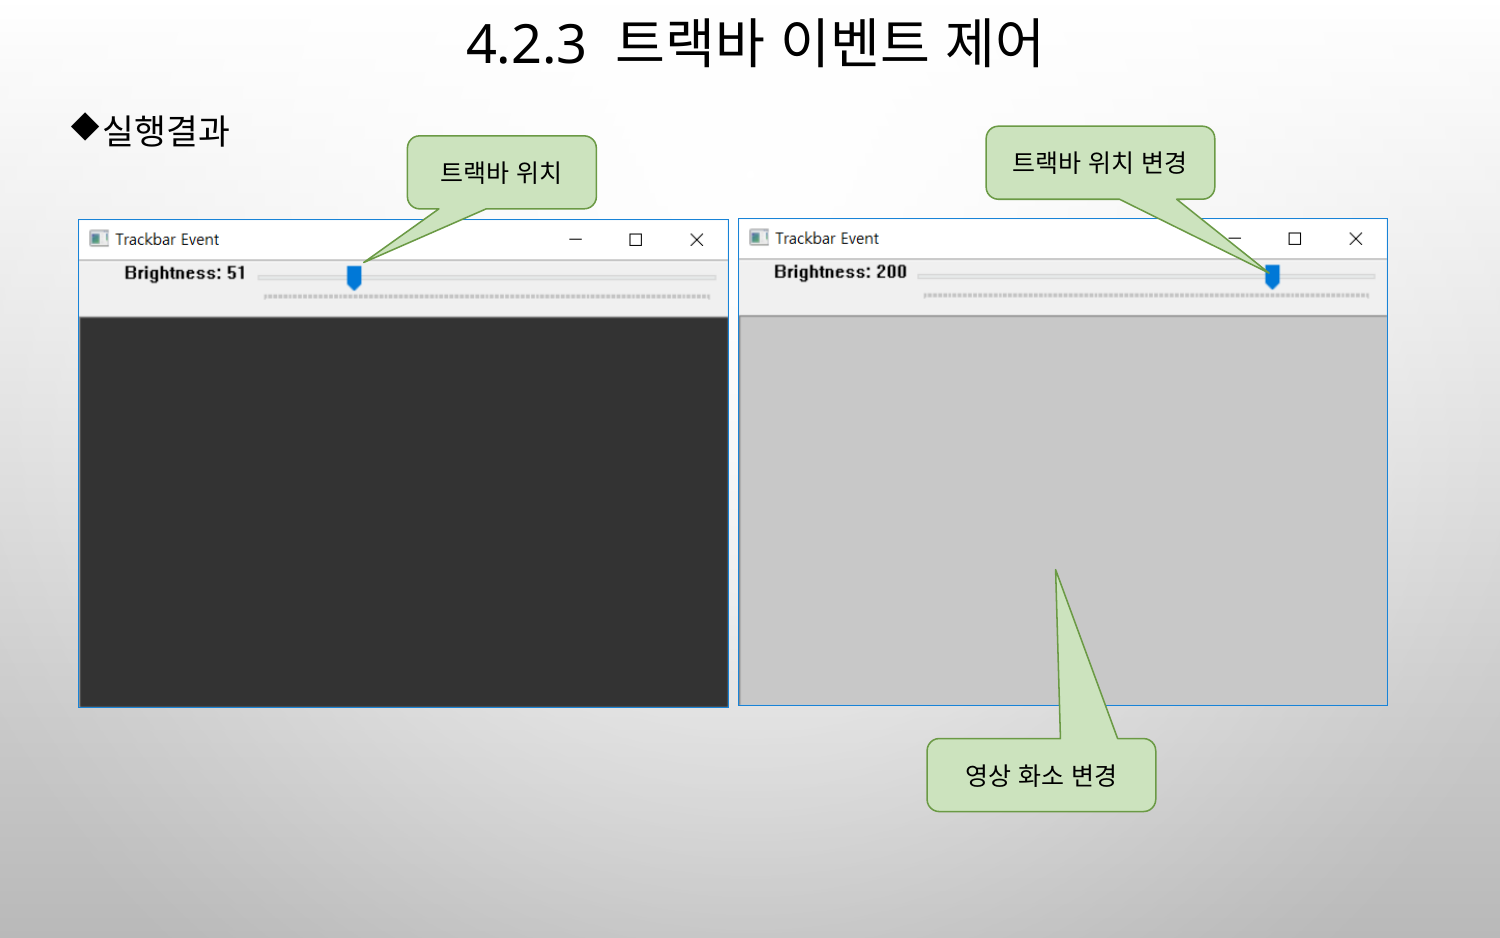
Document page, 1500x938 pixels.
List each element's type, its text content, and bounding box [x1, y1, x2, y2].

picture [0, 0, 1500, 938]
list 실행결과 [53, 94, 1459, 918]
text_box 트랙바 위치 [406, 135, 598, 217]
text_box 트랙바 위치 변경 [985, 125, 1216, 216]
title 4.2.3 트랙바 이벤트 제어 [53, 3, 1459, 89]
text_box 영상 화소 변경 [926, 715, 1157, 813]
